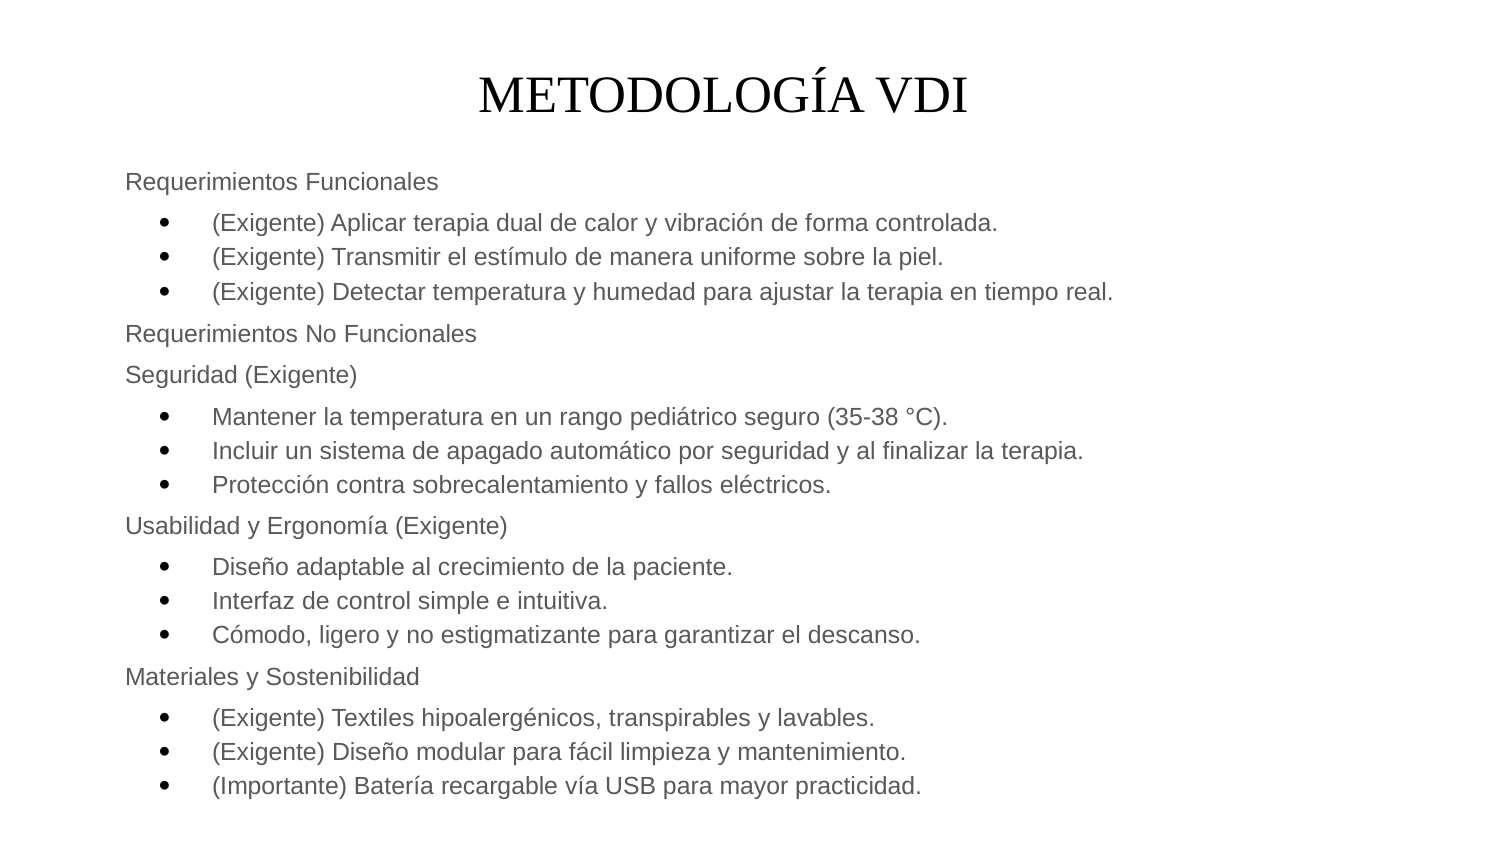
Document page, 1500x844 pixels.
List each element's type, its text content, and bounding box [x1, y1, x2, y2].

list Requerimientos Funcionales (Exigente) Aplicar terapia dual de calor y vibración de forma controlada. (Exigente) Transmitir el estímulo de manera uniforme sobre la piel. (Exigente) Detectar temperatura y humedad para ajustar la terapia en tiempo real. Requerimientos No Funcionales Seguridad (Exigente) Mantener la temperatura en un rango pediátrico seguro (35-38 °C). Incluir un sistema de apagado automático por seguridad y al finalizar la terapia. Protección contra sobrecalentamiento y fallos eléctricos. Usabilidad y Ergonomía (Exigente) Diseño adaptable al crecimiento de la paciente. Interfaz de control simple e intuitiva. Cómodo, ligero y no estigmatizante para garantizar el descanso. Materiales y Sostenibilidad (Exigente) Textiles hipoalergénicos, transpirables y lavables. (Exigente) Diseño modular para fácil limpieza y mantenimiento. (Importante) Batería recargable vía USB para mayor practicidad. [110, 146, 1500, 828]
title METODOLOGÍA VDI [463, 44, 1012, 139]
